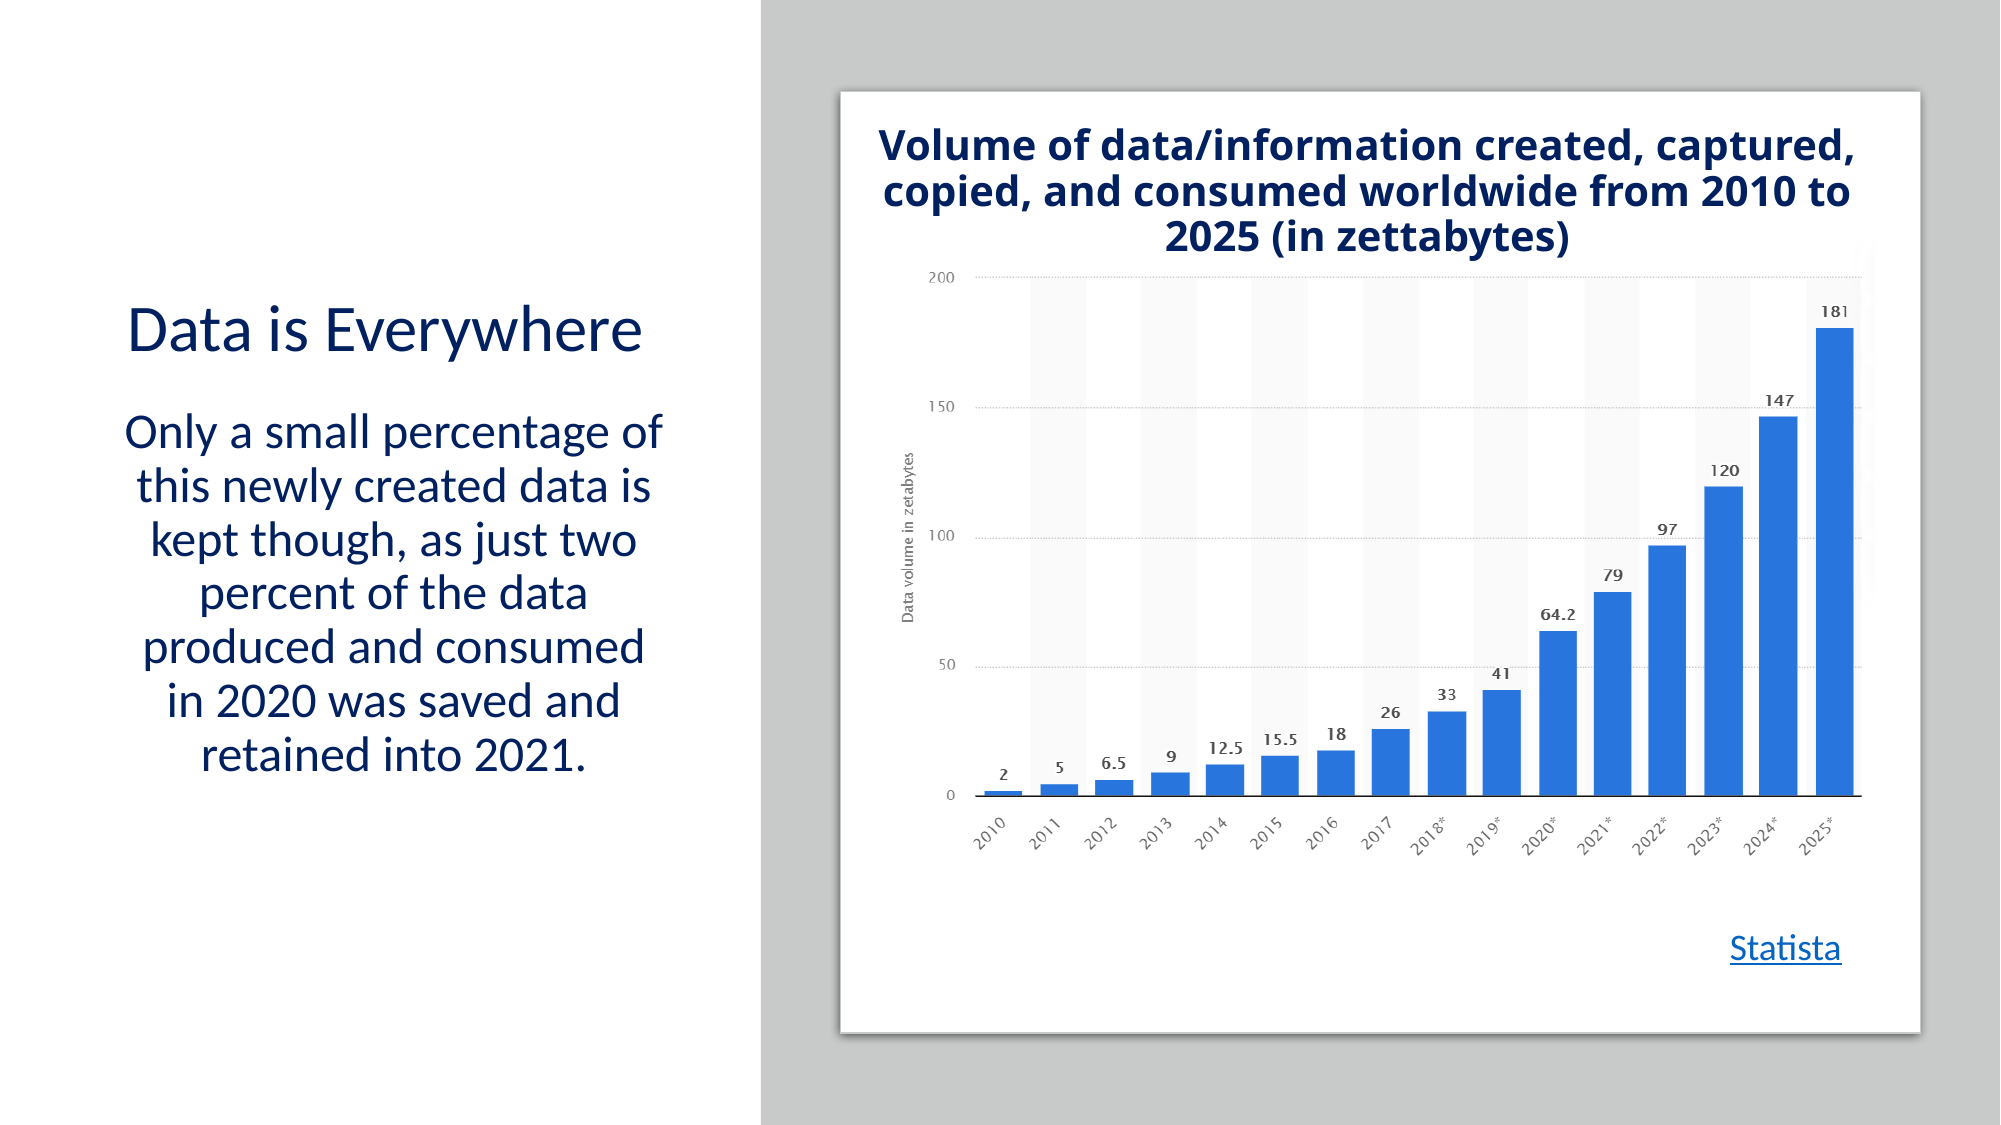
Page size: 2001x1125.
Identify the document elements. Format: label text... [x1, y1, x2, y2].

list Only a small percentage of this newly created data is kept though, as just two percent of the data produced and consumed in 2020 was saved and retained into 2021. [106, 397, 682, 791]
text_box Statista [1715, 915, 1862, 975]
text_box [839, 90, 1922, 1034]
text_box [760, 0, 2000, 1125]
picture [886, 239, 1875, 885]
title Volume of data/information created, captured, copied, and consumed worldwide from 2010 to 2025 (in zettabytes) [860, 59, 1875, 326]
text_box Data is Everywhere [105, 277, 666, 373]
